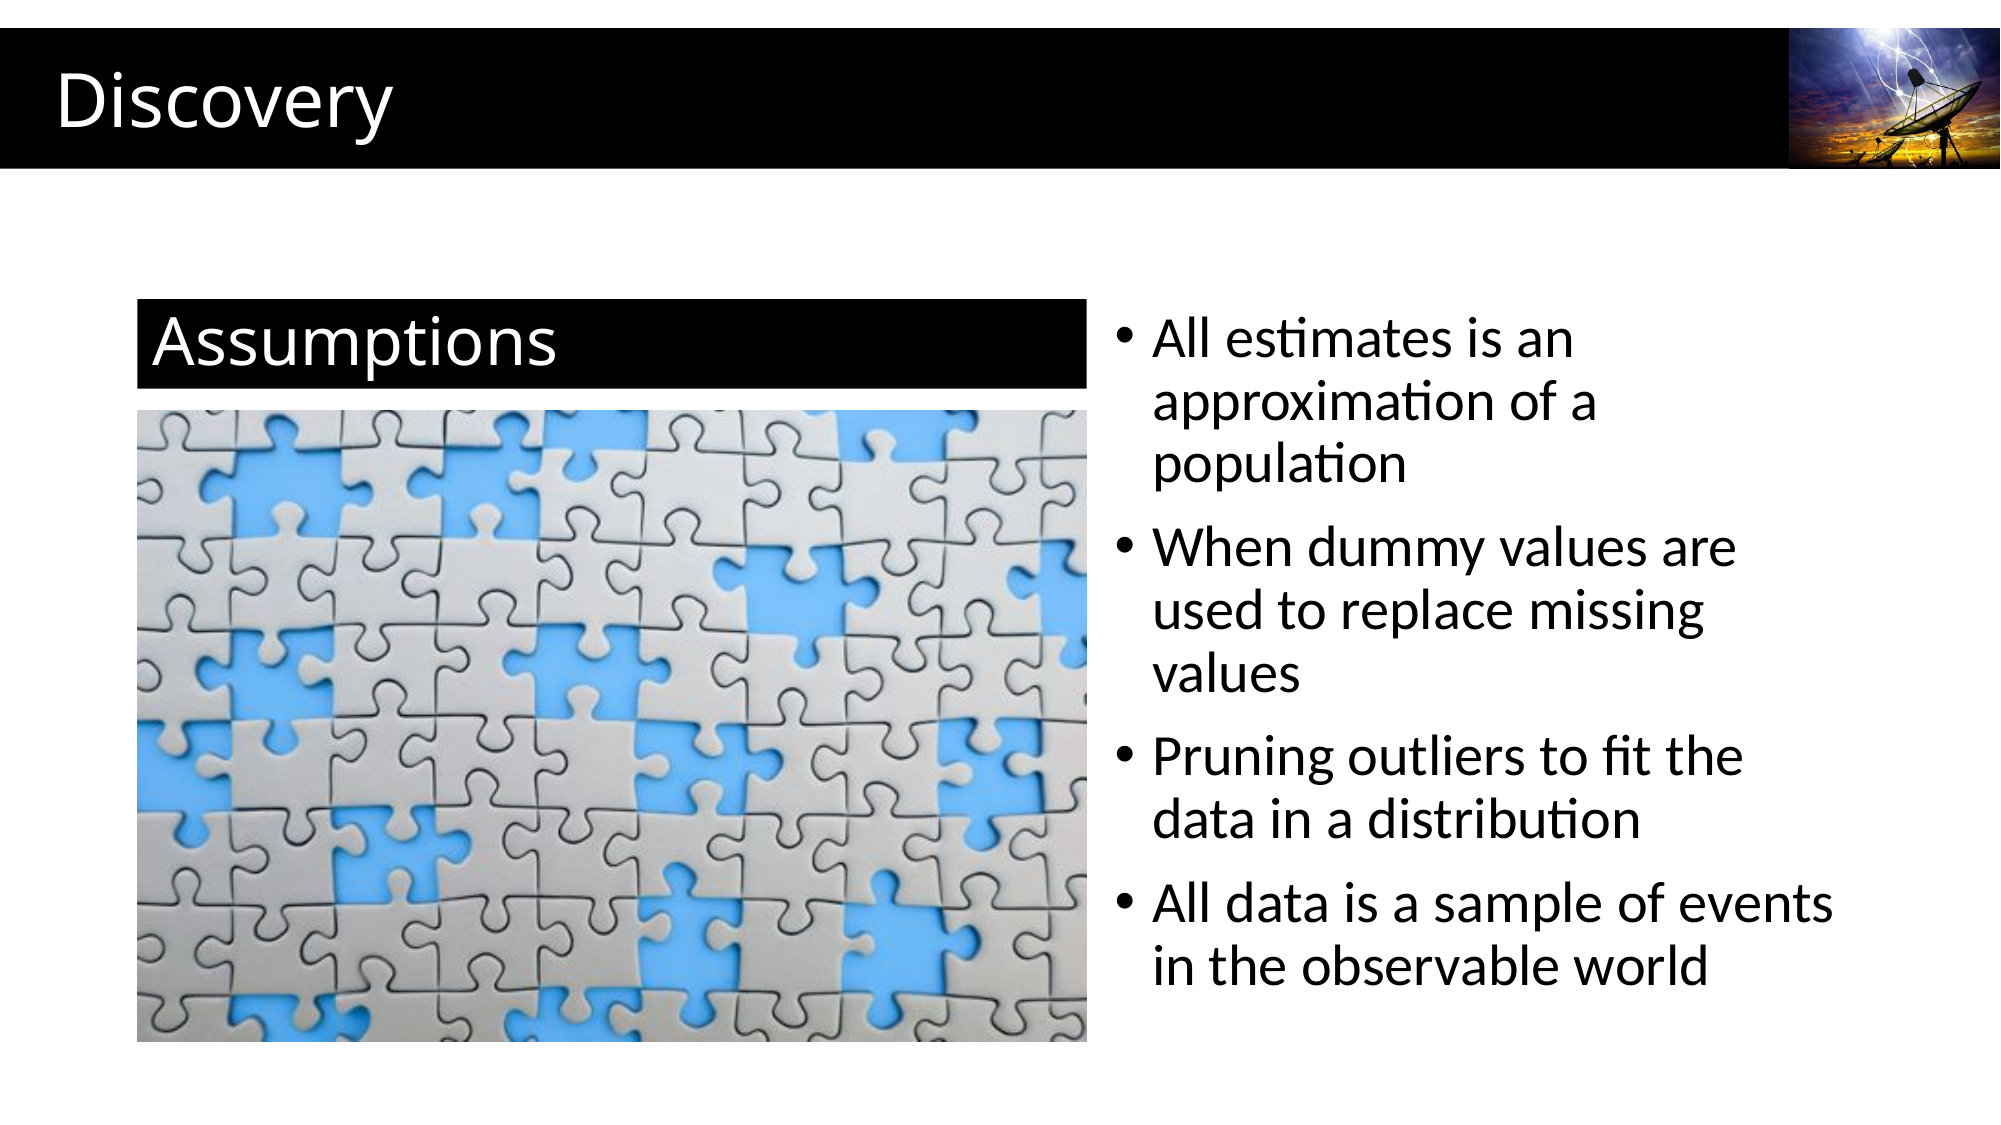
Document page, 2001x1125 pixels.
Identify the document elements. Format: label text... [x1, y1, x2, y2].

picture [1789, 28, 2000, 169]
picture [137, 410, 1087, 1042]
text_box [0, 27, 2000, 170]
text_box Discovery [39, 45, 409, 151]
text_box Assumptions [137, 299, 1087, 389]
list All estimates is an approximation of a population When dummy values are used to replace missing values Pruning outliers to fit the data in a distribution All data is a sample of events in the observable world [1099, 299, 1863, 1014]
